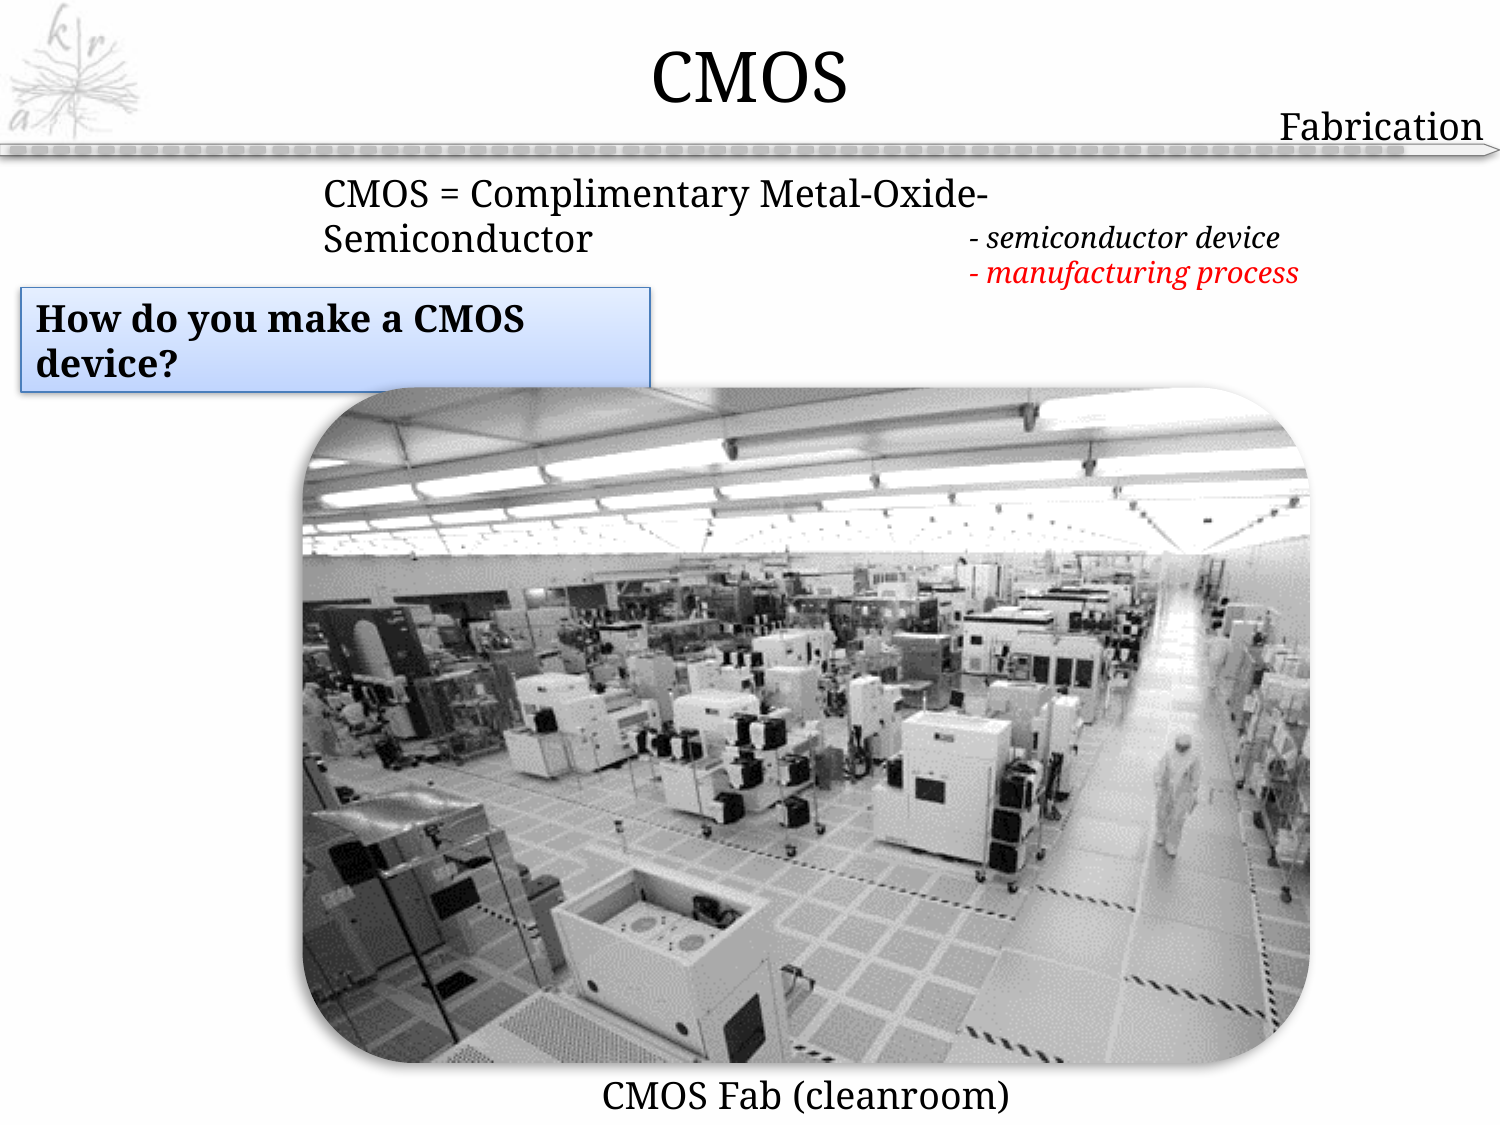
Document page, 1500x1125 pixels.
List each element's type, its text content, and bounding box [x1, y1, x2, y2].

picture [0, 156, 1500, 1125]
text_box How do you make a CMOS device? [20, 287, 651, 393]
text_box Fabrication [1264, 95, 1500, 143]
picture [0, 0, 1500, 143]
text_box CMOS = Complimentary Metal-Oxide-Semiconductor [308, 164, 1225, 268]
title CMOS [315, 24, 1185, 125]
text_box CMOS Fab (cleanroom) [575, 1073, 1037, 1125]
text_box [0, 143, 1500, 156]
text_box - semiconductor device - manufacturing process [954, 212, 1488, 298]
